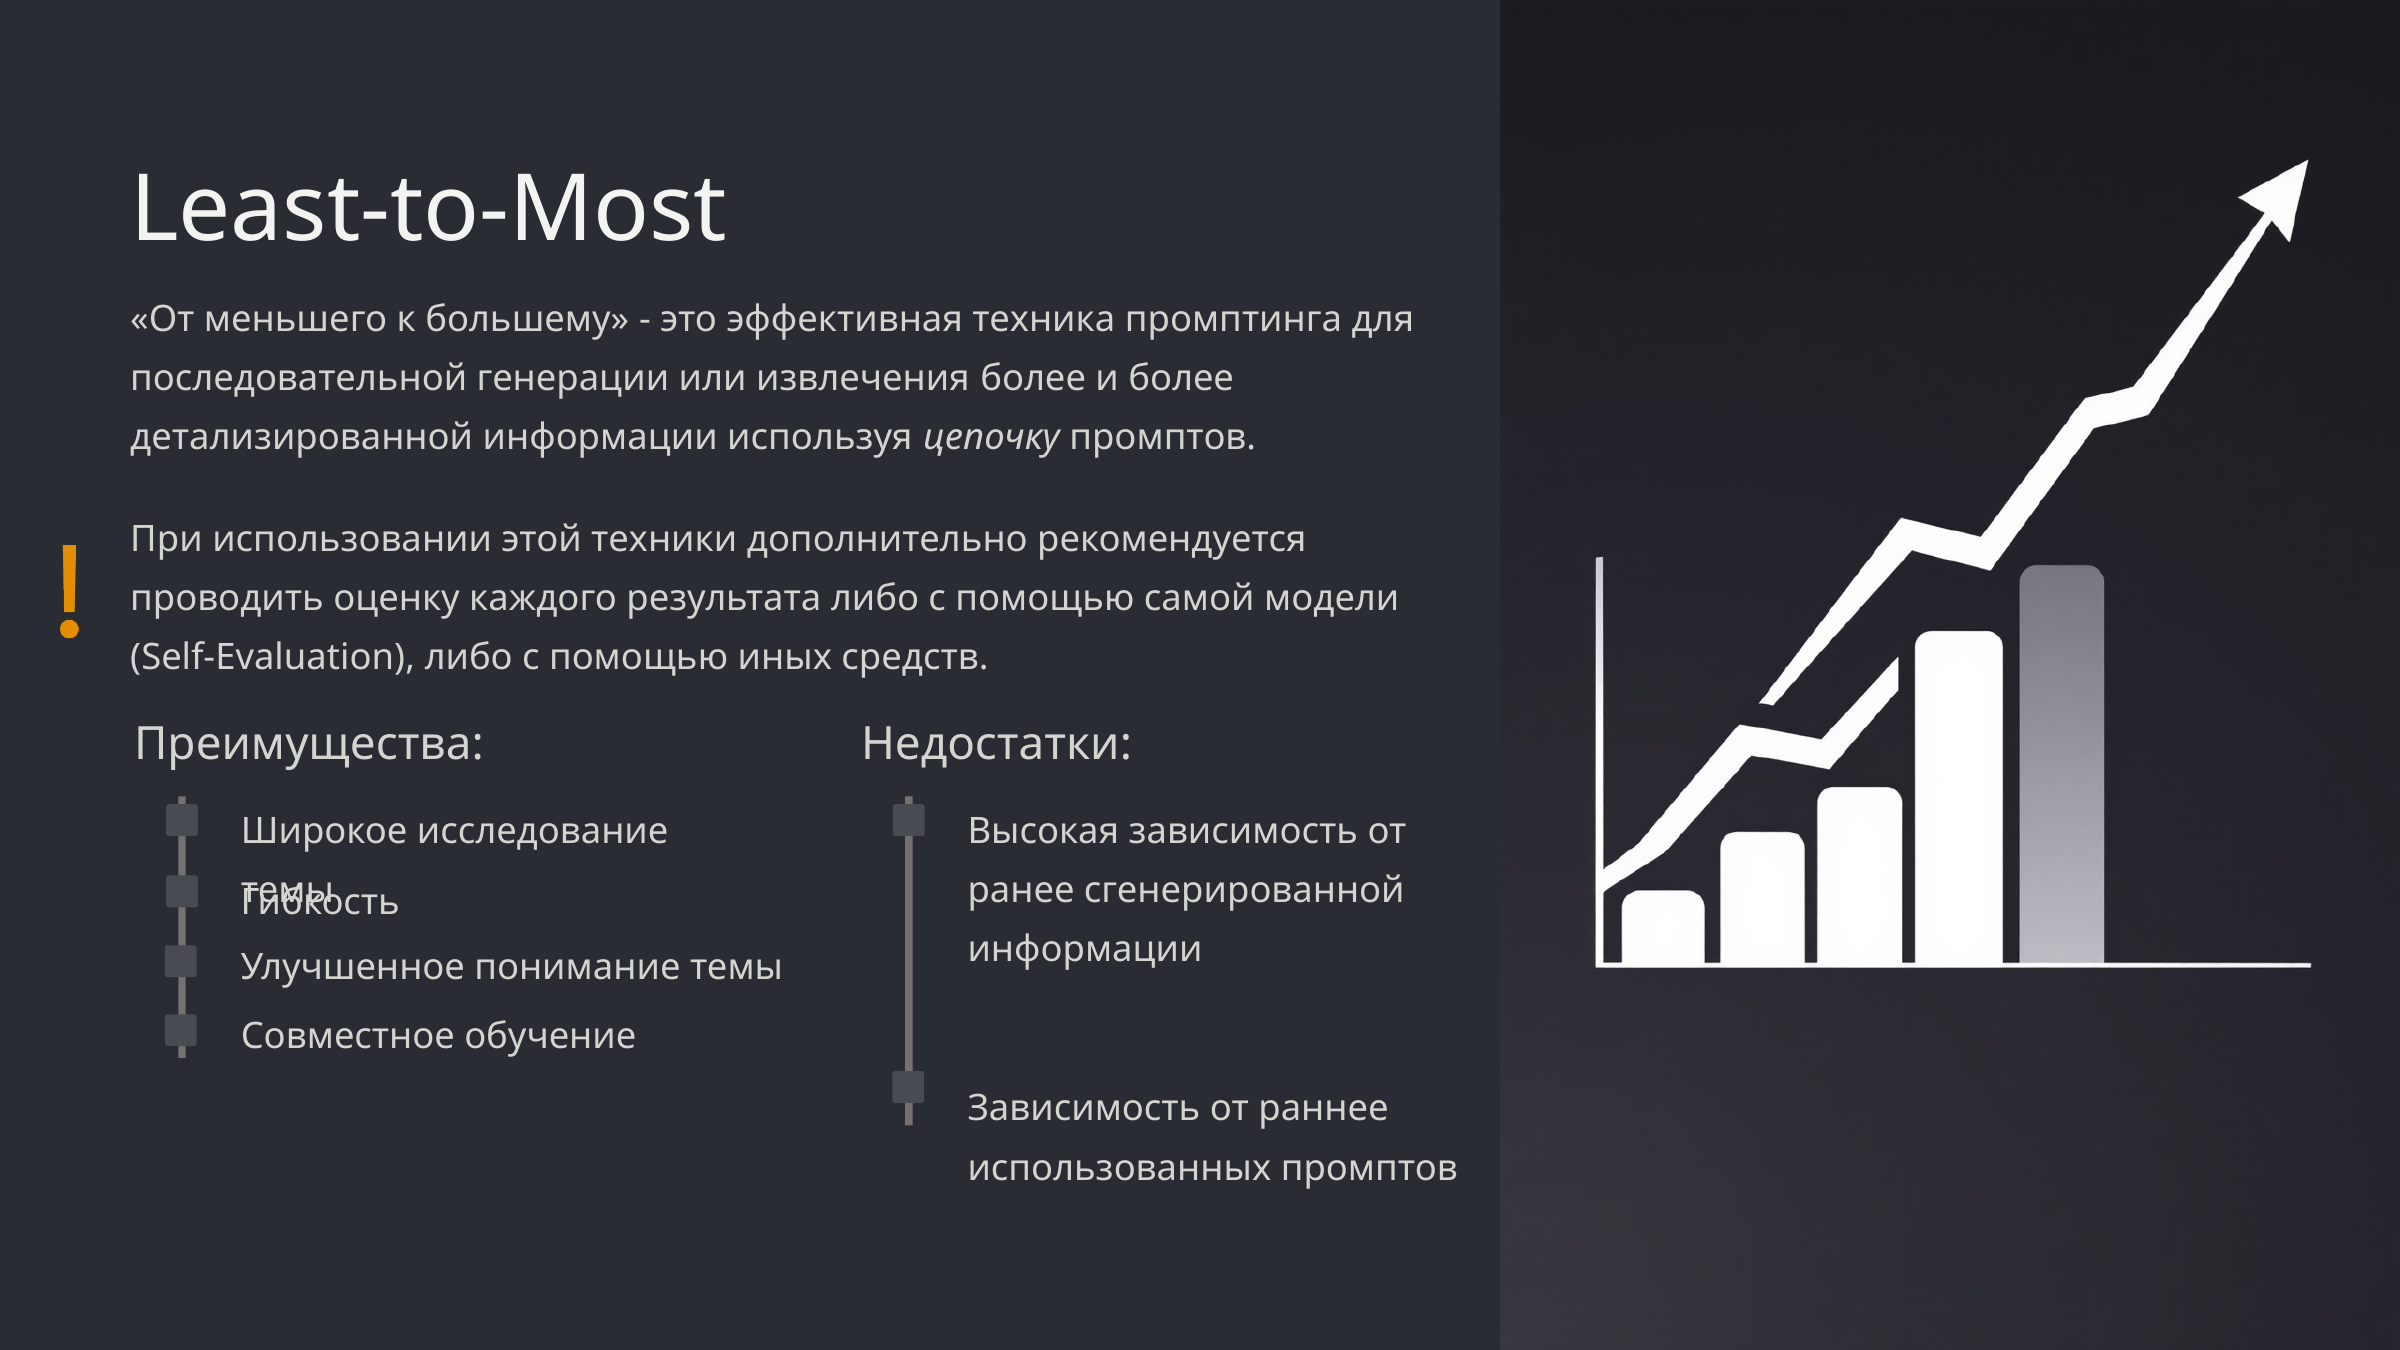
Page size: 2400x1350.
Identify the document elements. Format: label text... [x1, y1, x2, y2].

text_box Зависимость от раннее использованных промптов [967, 1068, 1468, 1127]
text_box [904, 1055, 914, 1071]
text_box [177, 978, 187, 1014]
text_box [177, 837, 187, 875]
text_box [904, 795, 914, 804]
text_box [164, 945, 197, 978]
text_box Преимущества: [134, 713, 600, 770]
text_box [177, 1047, 187, 1059]
text_box Гибкость [240, 862, 971, 921]
picture [12, 535, 126, 649]
text_box «От меньшего к большему» - это эффективная техника промптинга для последовательной генерации или извлечения более и более детализированной информации используя цепочку промптов. [130, 278, 1446, 493]
text_box [904, 837, 914, 862]
text_box Совместное обучение [240, 996, 957, 1055]
text_box Широкое исследование темы [240, 790, 771, 850]
text_box Улучшенное понимание темы [240, 927, 818, 986]
text_box [166, 804, 198, 837]
text_box [892, 804, 925, 837]
text_box Недостатки: [861, 713, 1327, 770]
text_box [177, 908, 187, 945]
text_box [904, 1103, 914, 1126]
text_box [904, 921, 914, 996]
text_box [166, 875, 198, 908]
text_box [164, 1014, 197, 1047]
text_box [892, 1071, 925, 1103]
picture [1499, 0, 2400, 1350]
text_box Высокая зависимость от ранее сгенерированной информации [967, 790, 1498, 850]
text_box При использовании этой техники дополнительно рекомендуется проводить оценку каждого результата либо с помощью самой модели (Self-Evaluation), либо с помощью иных средств. [130, 499, 1446, 713]
text_box Least-to-Most [130, 143, 1061, 260]
text_box [177, 795, 187, 804]
